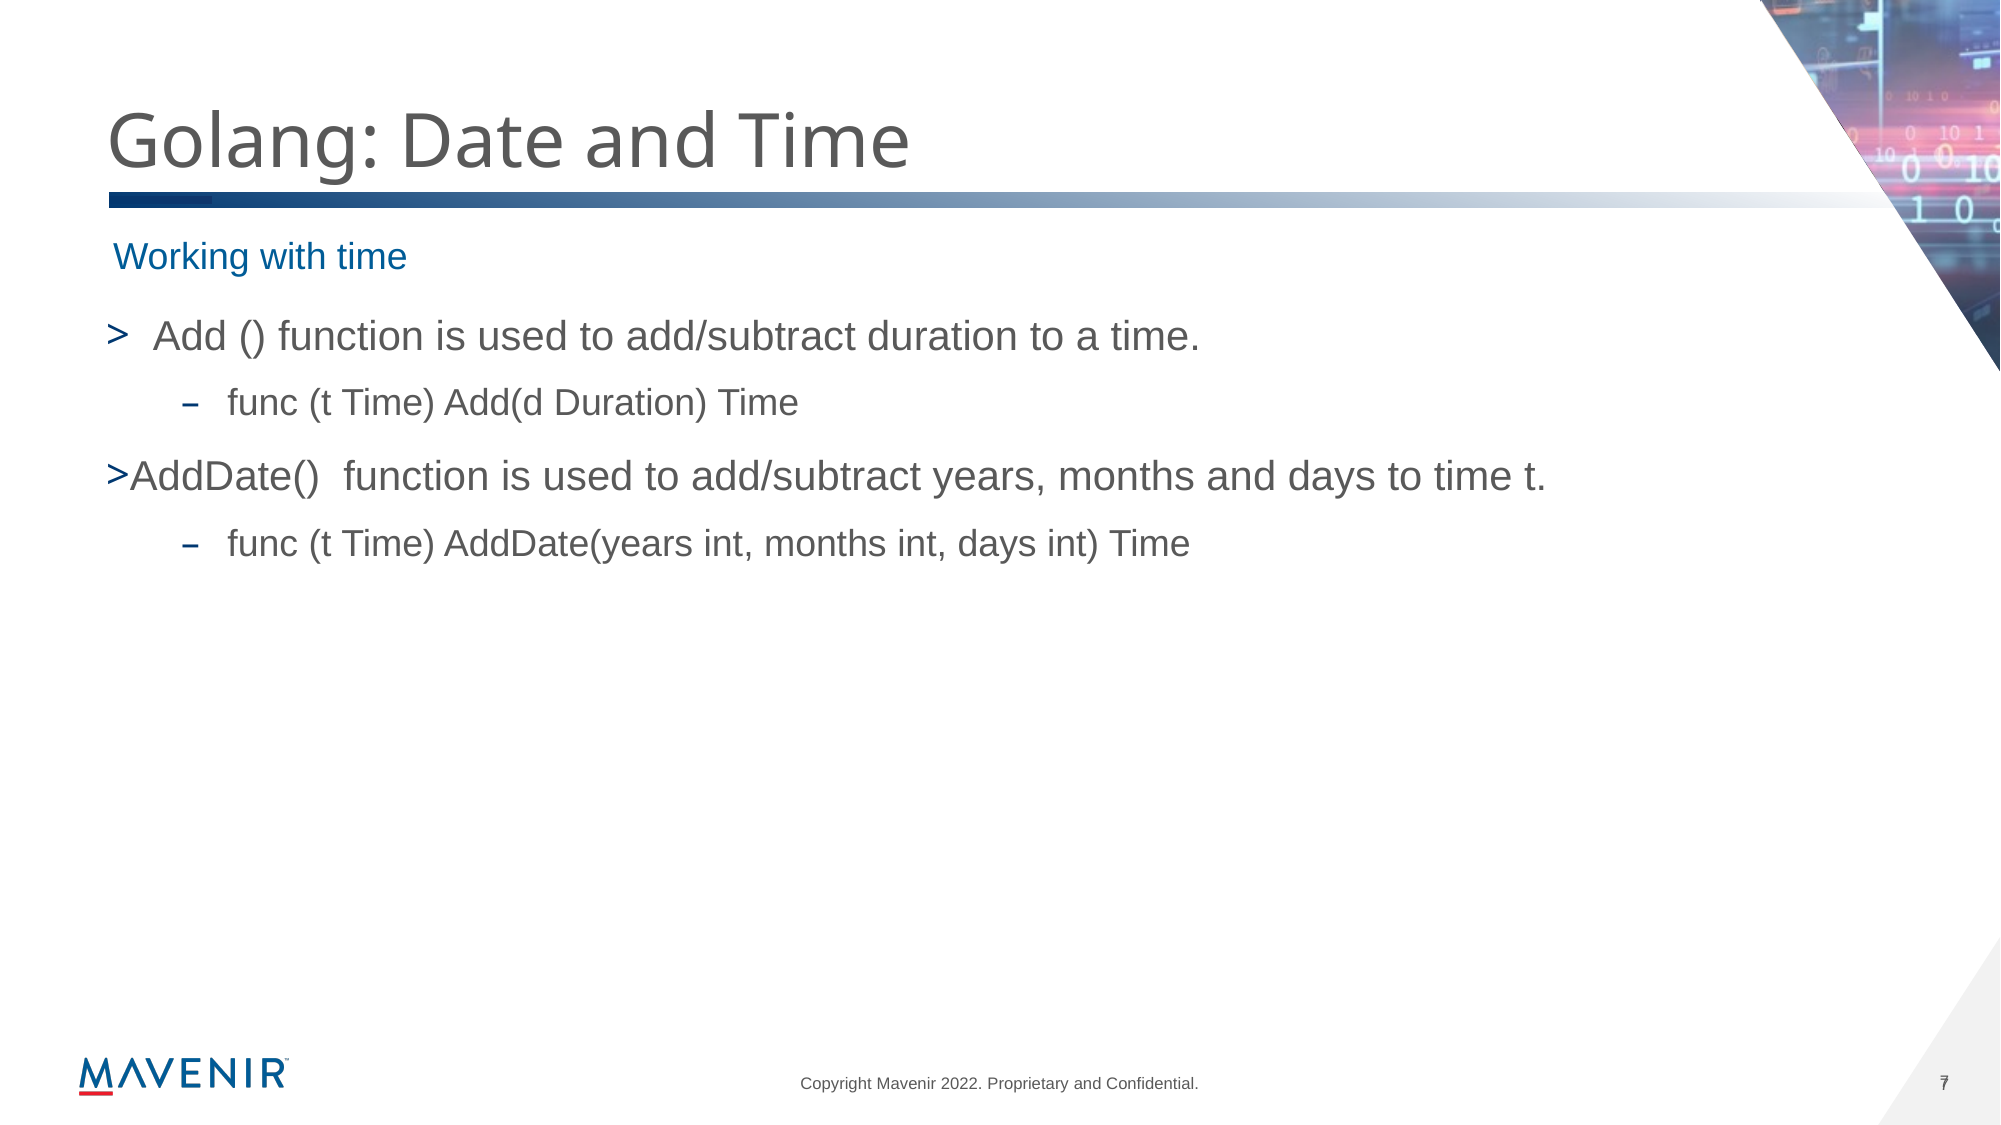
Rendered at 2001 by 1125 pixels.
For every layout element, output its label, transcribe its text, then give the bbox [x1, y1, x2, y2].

picture [1760, 0, 2000, 372]
title Golang: Date and Time [91, 33, 1951, 184]
picture [73, 1054, 291, 1099]
list Working with time [98, 229, 1915, 284]
text_box 7 [1924, 1056, 2000, 1102]
list Add () function is used to add/subtract duration to a time. func (t Time) Add(d Duration) Time AddDate() function is used to add/subtract years, months and days to time t. func (t Time) AddDate(years int, months int, days int) Time [91, 300, 1950, 981]
text_box [108, 191, 1916, 208]
